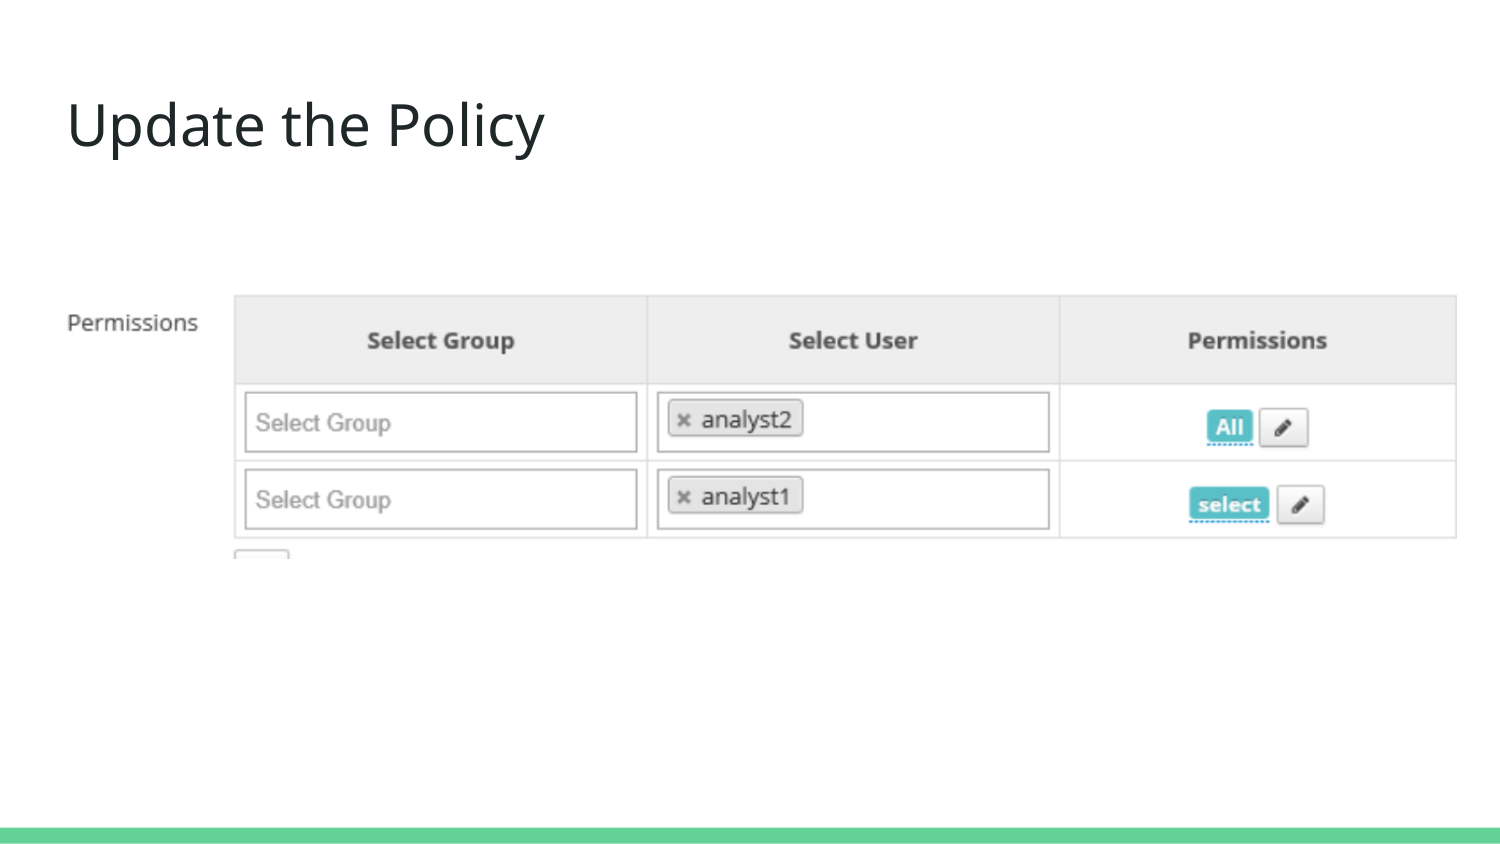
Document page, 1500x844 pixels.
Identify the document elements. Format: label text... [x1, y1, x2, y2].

title Update the Policy [51, 72, 1449, 167]
picture [0, 284, 1500, 559]
